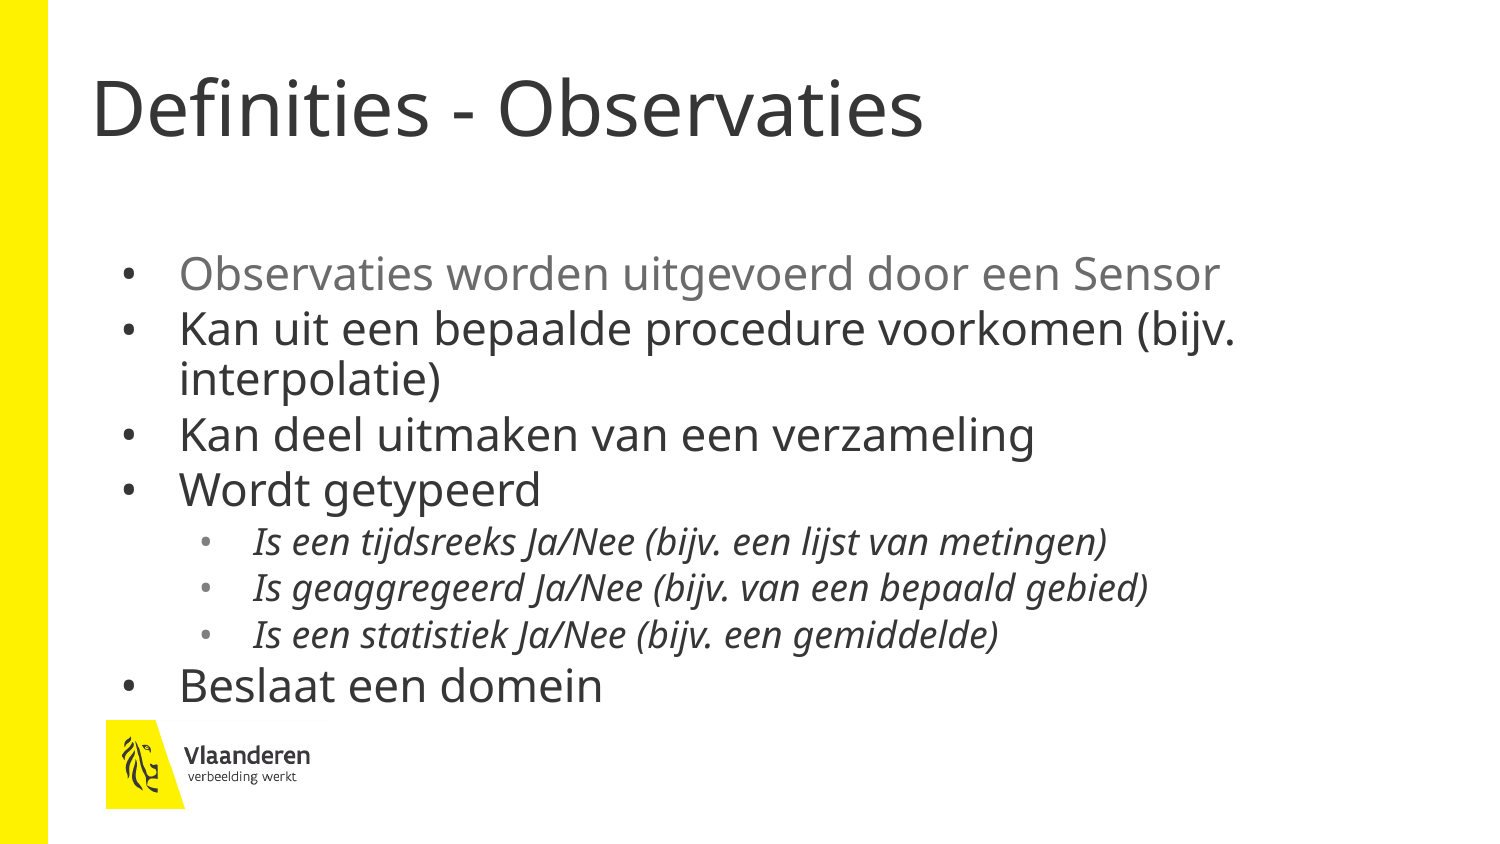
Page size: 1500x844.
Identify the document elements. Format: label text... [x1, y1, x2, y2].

title Definities - Observaties [75, 42, 1292, 181]
list Observaties worden uitgevoerd door een Sensor Kan uit een bepaalde procedure voorkomen (bijv. interpolatie) Kan deel uitmaken van een verzameling Wordt getypeerd Is een tijdsreeks Ja/Nee (bijv. een lijst van metingen) Is geaggregeerd Ja/Nee (bijv. van een bepaald gebied) Is een statistiek Ja/Nee (bijv. een gemiddelde) Beslaat een domein [88, 235, 1412, 688]
picture [106, 720, 333, 809]
